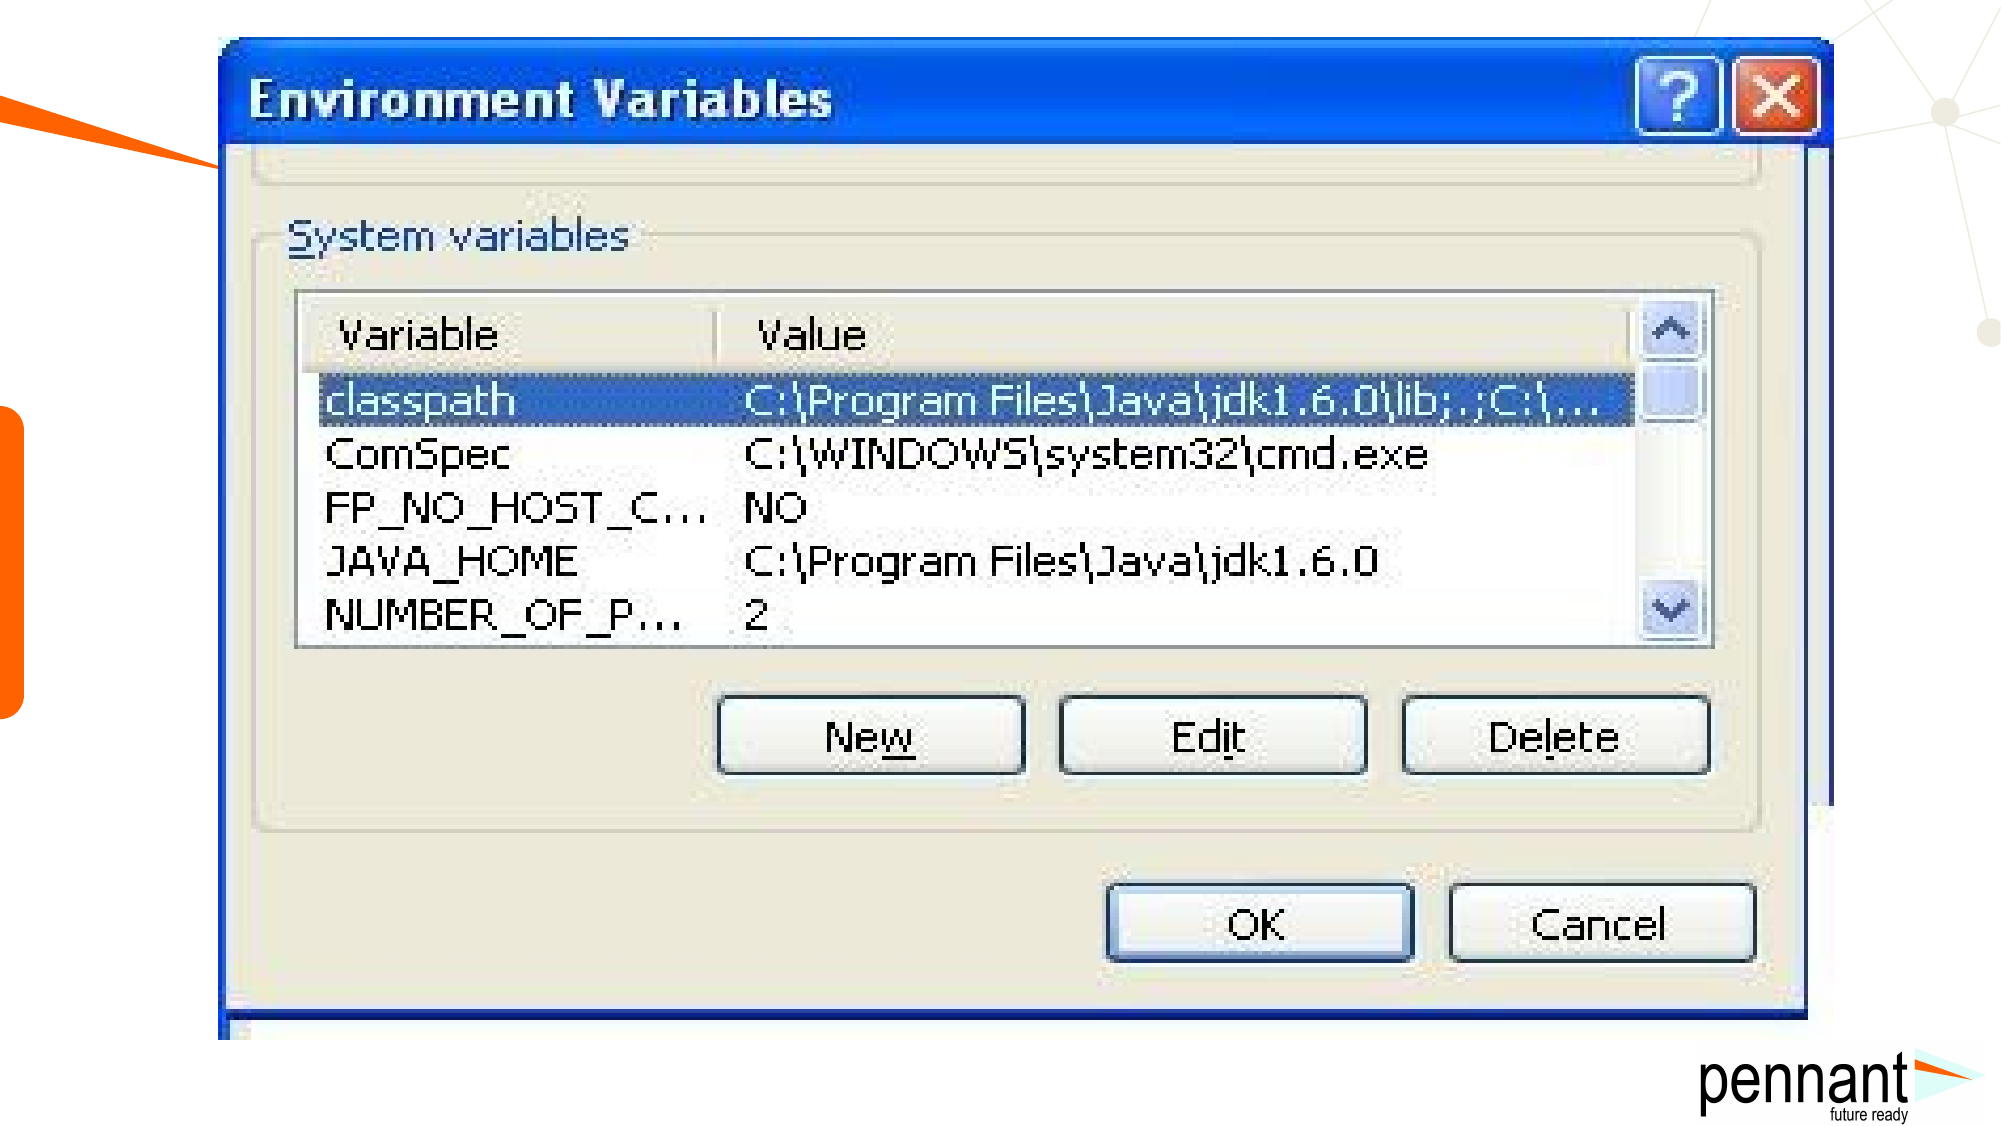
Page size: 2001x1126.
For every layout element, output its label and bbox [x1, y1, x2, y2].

picture [217, 36, 1986, 1126]
